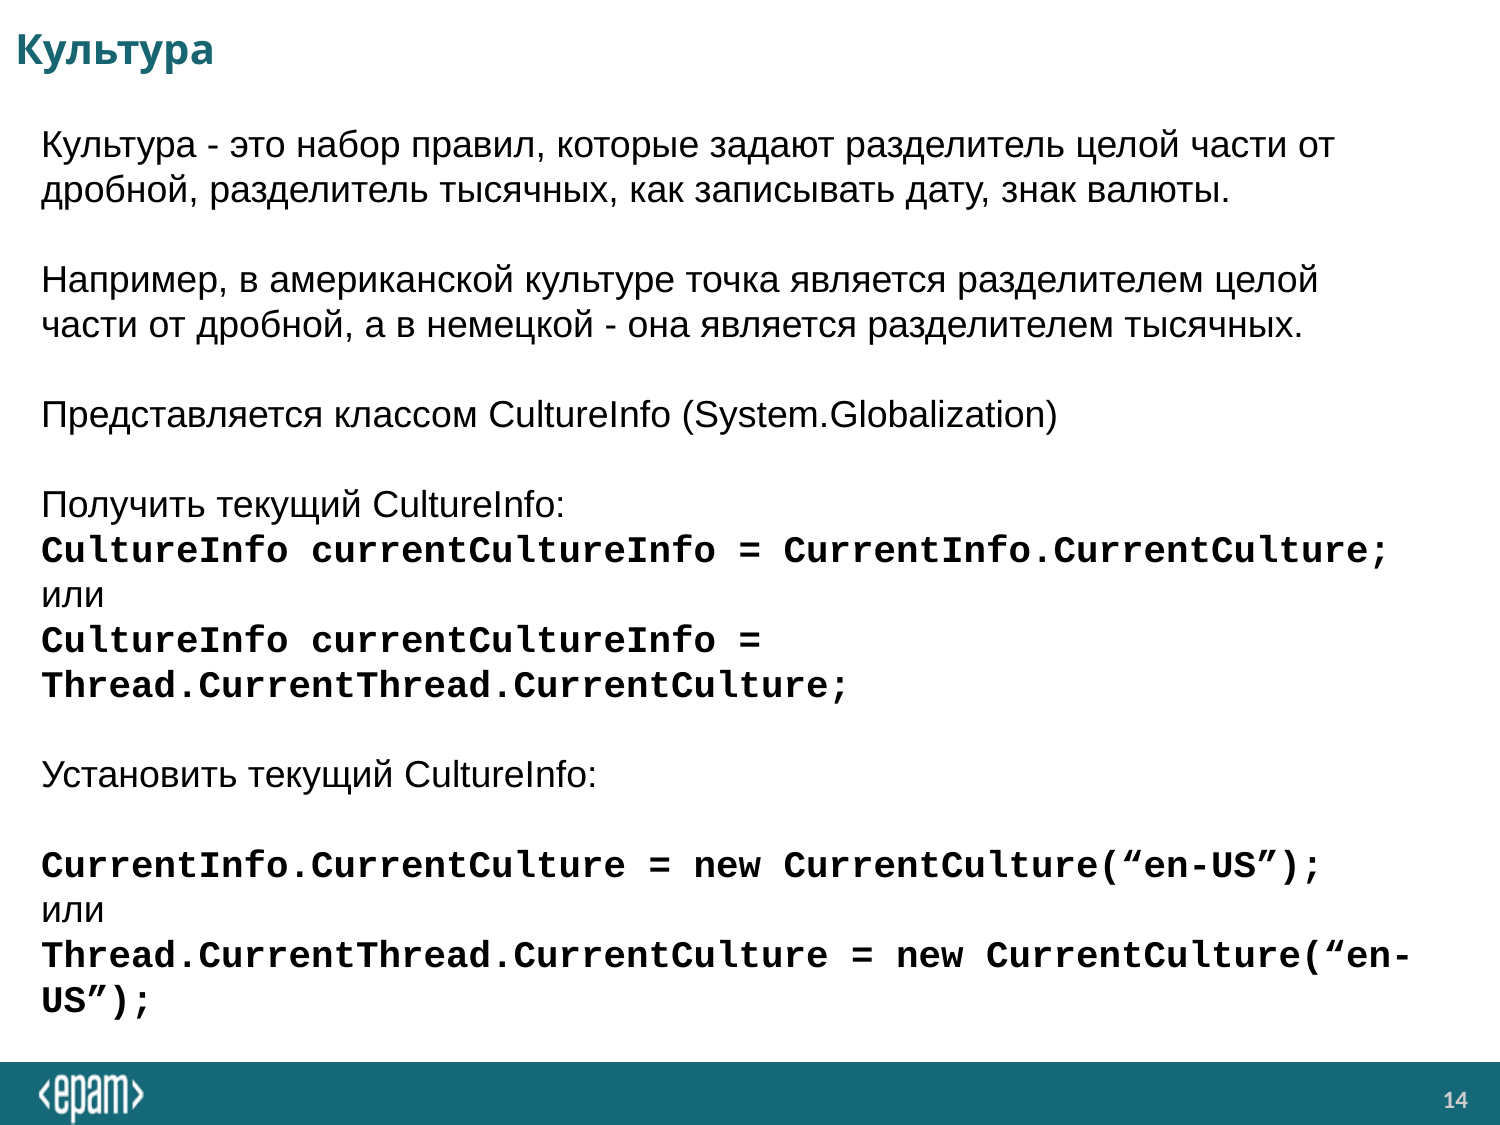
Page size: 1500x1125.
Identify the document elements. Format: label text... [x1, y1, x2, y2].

text_box Культура - это набор правил, которые задают разделитель целой части от дробной, разделитель тысячных, как записывать дату, знак валюты. Например, в американской культуре точка является разделителем целой части от дробной, а в немецкой - она является разделителем тысячных. Представляется классом CultureInfo (System.Globalization) Получить текущий CultureInfo: CultureInfo currentCultureInfo = CurrentInfo.CurrentCulture; или CultureInfo currentCultureInfo = Thread.CurrentThread.CurrentCulture; Установить текущий CultureInfo: CurrentInfo.CurrentCulture = new CurrentCulture(“en-US”); или Thread.CurrentThread.CurrentCulture = new CurrentCulture(“en-US”); [26, 105, 1432, 1038]
picture [38, 1074, 144, 1125]
title Культура [0, 0, 1500, 95]
